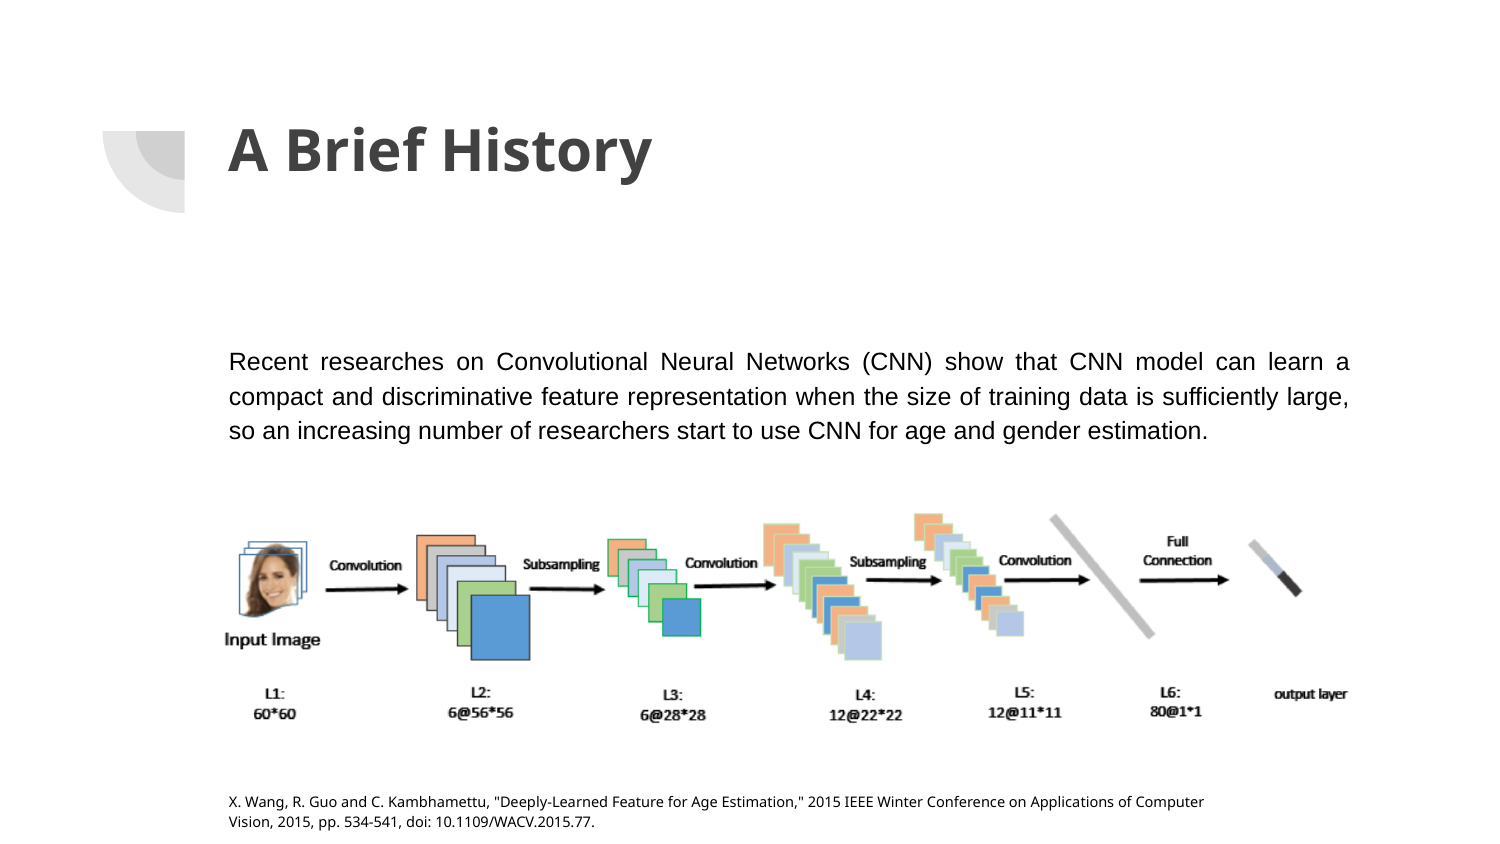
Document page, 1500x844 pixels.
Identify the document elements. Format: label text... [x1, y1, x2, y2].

title A Brief History [213, 98, 1368, 263]
text_box X. Wang, R. Guo and C. Kambhamettu, "Deeply-Learned Feature for Age Estimation," 2015 IEEE Winter Conference on Applications of Computer Vision, 2015, pp. 534-541, doi: 10.1109/WACV.2015.77. [213, 775, 1230, 844]
list Recent researches on Convolutional Neural Networks (CNN) show that CNN model can learn a compact and discriminative feature representation when the size of training data is sufficiently large, so an increasing number of researchers start to use CNN for age and gender estimation. [213, 326, 1368, 491]
picture [213, 504, 1368, 745]
